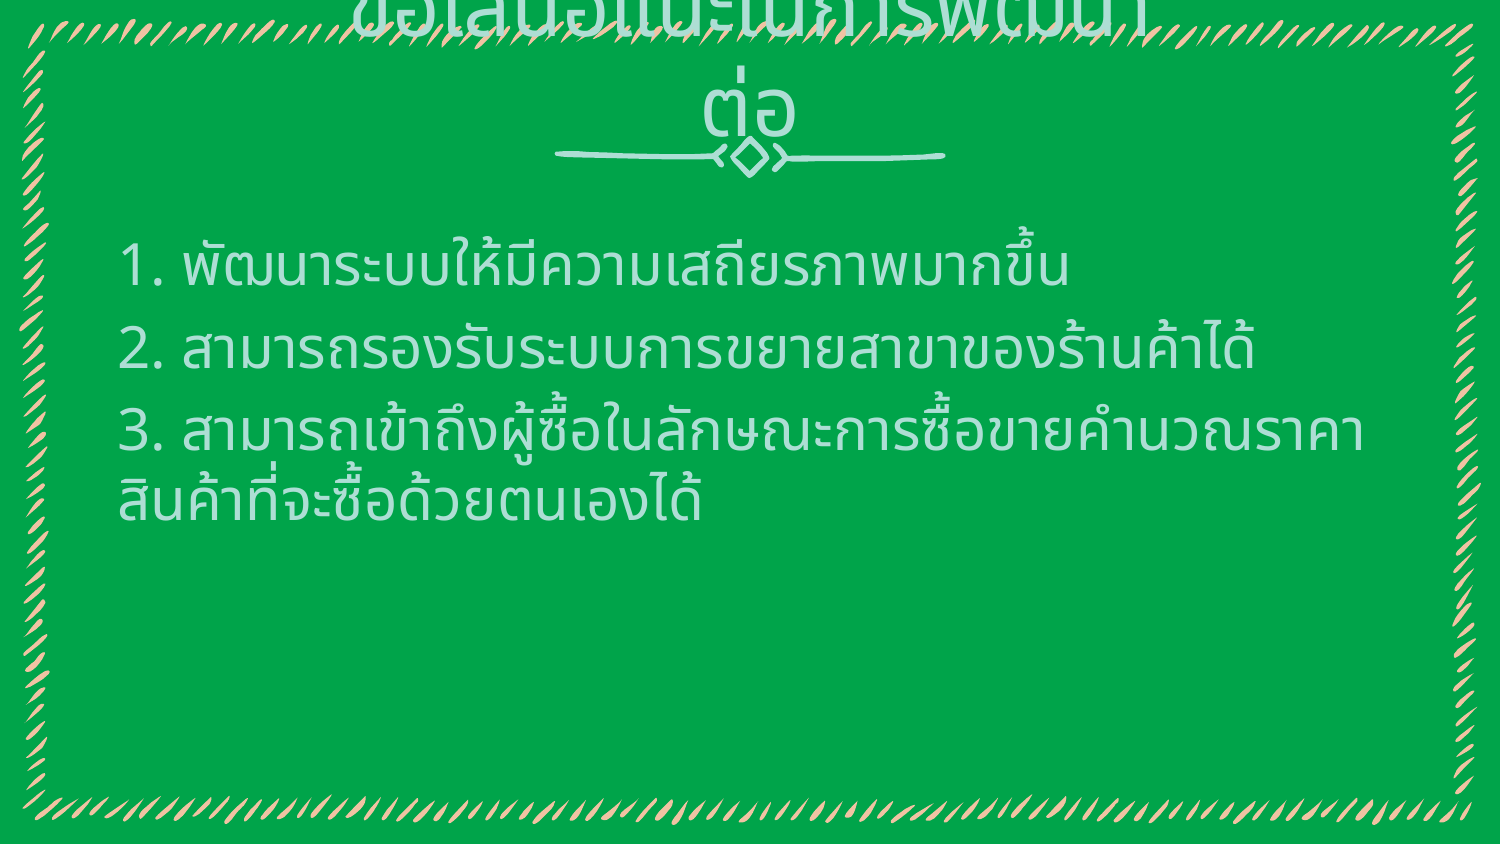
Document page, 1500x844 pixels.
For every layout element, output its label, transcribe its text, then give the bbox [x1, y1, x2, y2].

text_box 1. พัฒนาระบบให้มีความเสถียรภาพมากขึ้น 2. สามารถรองรับระบบการขยายสาขาของร้านค้าได้ 3. สามารถเข้าถึงผู้ซื้อในลักษณะการซื้อขายคำนวณราคาสินค้าที่จะซื้อด้วยตนเองได้ [85, 212, 1425, 632]
text_box [554, 143, 728, 168]
text_box ข้อเสนอแนะในการพัฒนาต่อ [306, 56, 1194, 168]
text_box [730, 135, 770, 179]
text_box [771, 142, 946, 173]
